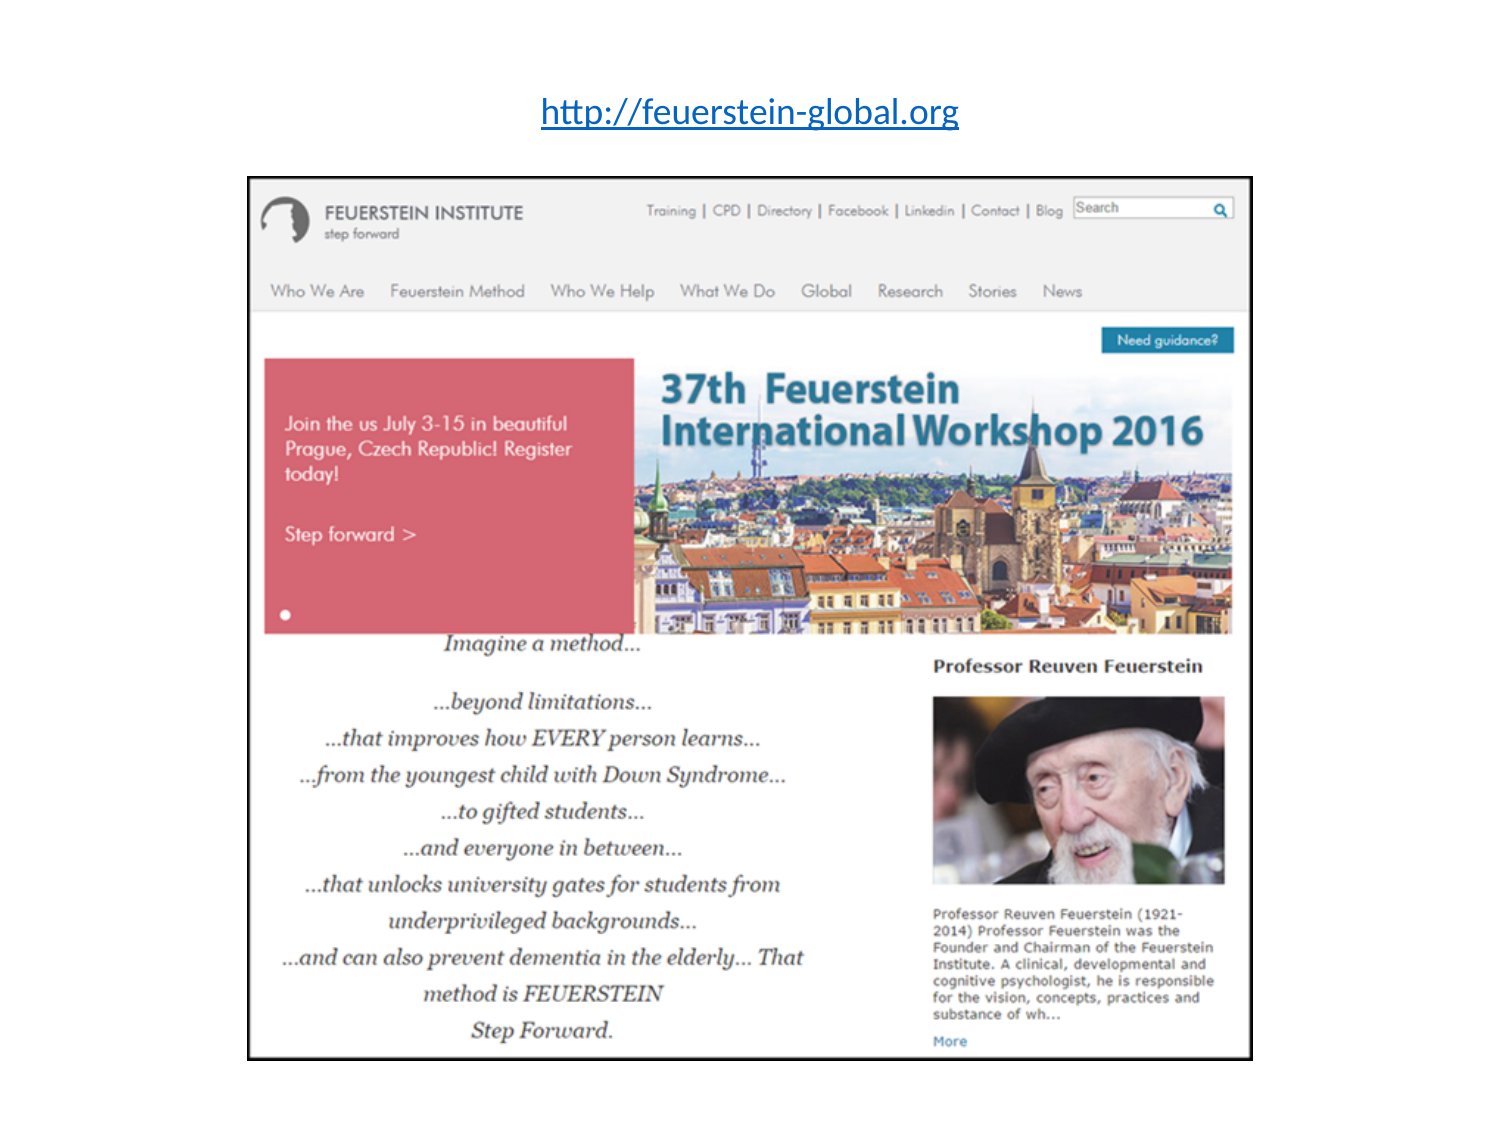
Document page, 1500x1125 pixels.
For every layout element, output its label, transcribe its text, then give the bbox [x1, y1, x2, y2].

text_box http://feuerstein-global.org [525, 79, 975, 140]
picture [247, 176, 1253, 1061]
